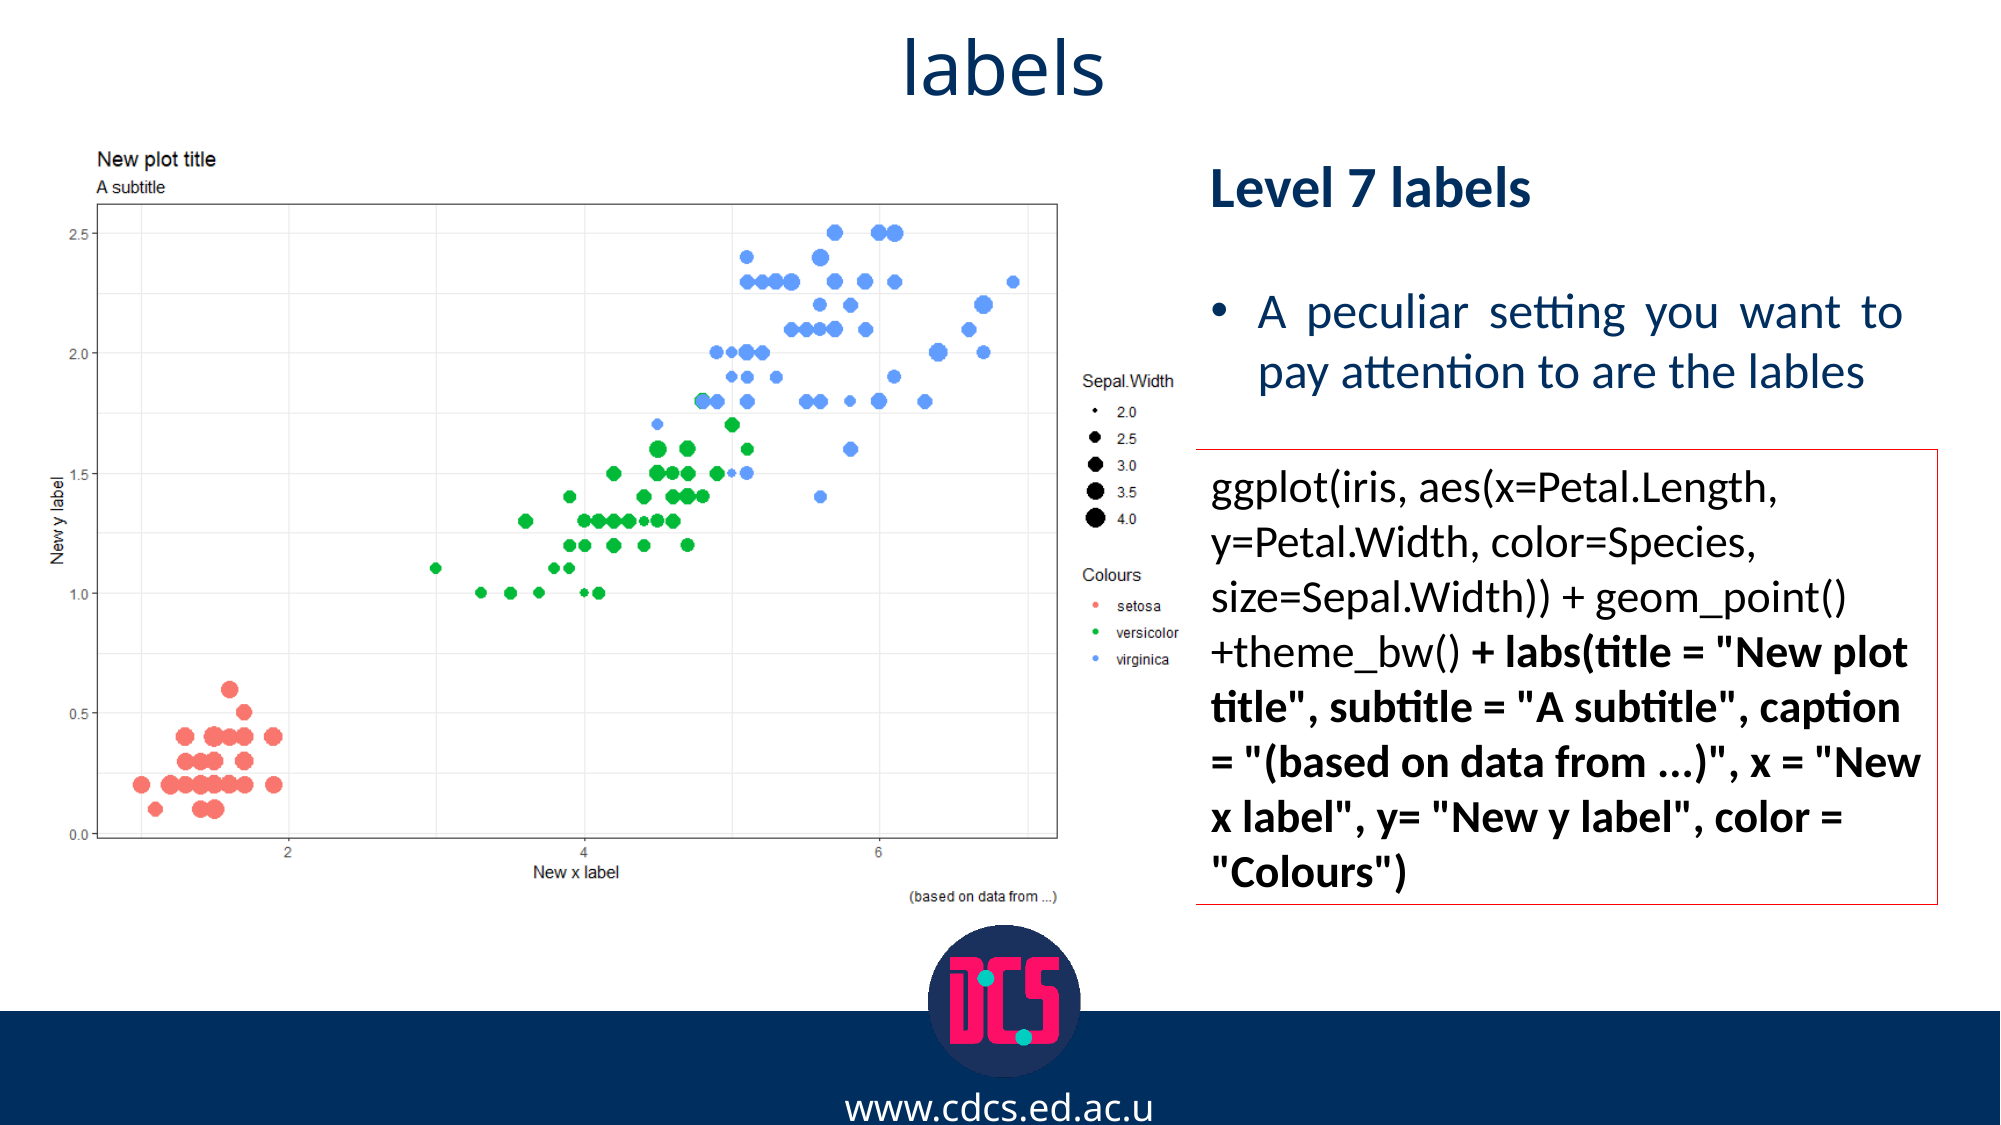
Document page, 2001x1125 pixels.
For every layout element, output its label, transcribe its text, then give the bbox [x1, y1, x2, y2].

text_box www.cdcs.ed.ac.uk [829, 1076, 1171, 1125]
text_box [1094, 1010, 2000, 1125]
picture [40, 141, 1196, 1091]
text_box labels [426, 13, 1582, 119]
text_box ggplot(iris, aes(x=Petal.Length, y=Petal.Width, color=Species, size=Sepal.Width)) + geom_point()+theme_bw() + labs(title = "New plot title", subtitle = "A subtitle", caption = "(based on data from ...)", x = "New x label", y= "New y label", color = "Colours") [1196, 449, 1938, 905]
text_box [0, 1010, 914, 1125]
text_box Level 7 labels A peculiar setting you want to pay attention to are the lables [1196, 141, 1919, 407]
